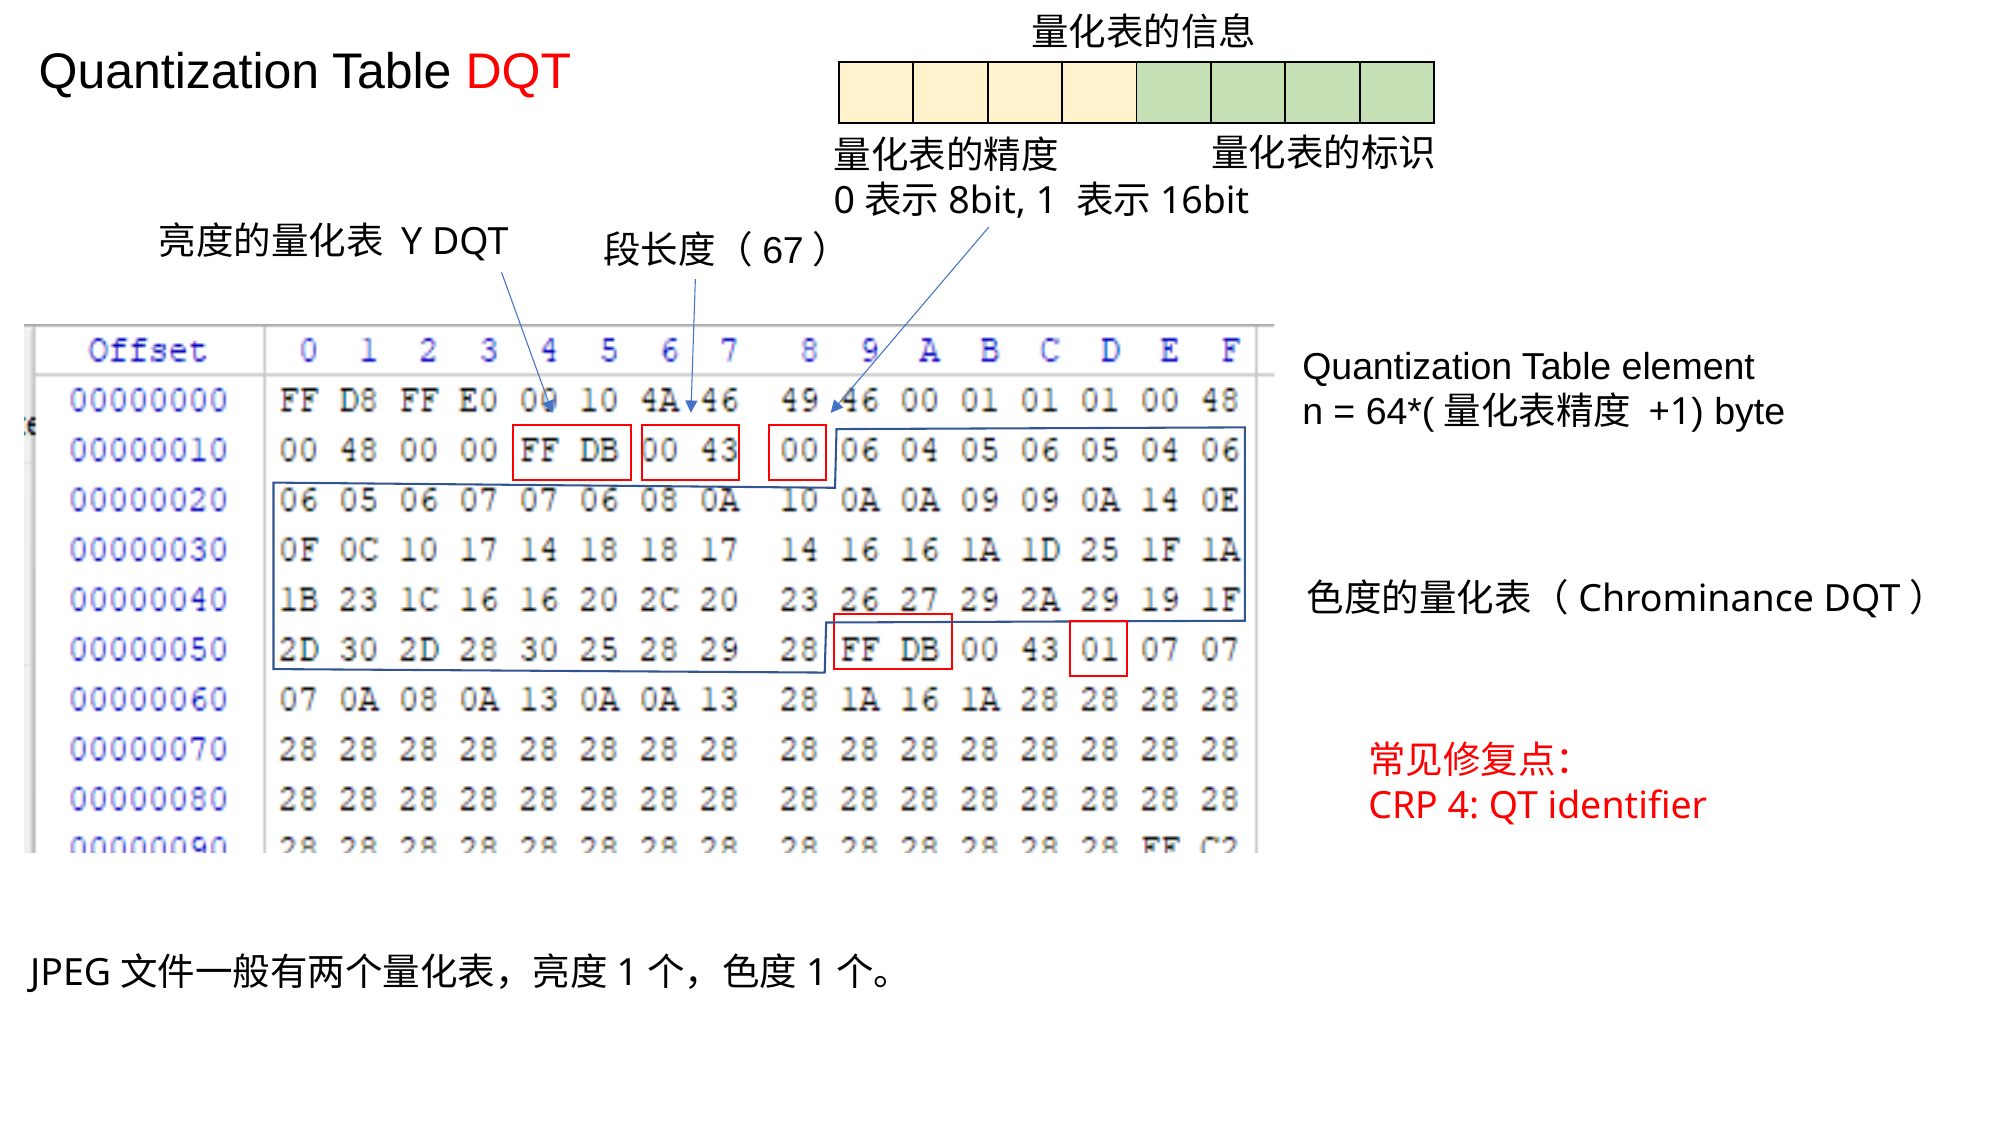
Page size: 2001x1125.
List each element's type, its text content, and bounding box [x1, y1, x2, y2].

table_header [1361, 63, 1433, 121]
table_header [989, 63, 1061, 122]
table_header [1063, 63, 1136, 122]
text_box Quantization Table element n = 64*(量化表精度 +1) byte [1287, 334, 1938, 440]
text_box 常见修复点： CRP 4: QT identifier [1353, 728, 1733, 834]
table_header [914, 63, 987, 122]
text_box 量化表的标识 [1196, 121, 1452, 182]
table_header [840, 63, 912, 122]
table_header [1286, 63, 1359, 121]
table_header [1137, 63, 1210, 122]
text_box Quantization Table DQT [24, 31, 703, 107]
text_box 量化表的信息 [1016, 1, 1272, 61]
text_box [830, 227, 989, 413]
table_header [1212, 63, 1284, 121]
text_box JPEG文件一般有两个量化表，亮度1个，色度1个。 [15, 940, 927, 1001]
text_box 亮度的量化表 Y DQT [143, 209, 524, 270]
picture [23, 324, 1275, 853]
text_box 段长度（67） [588, 218, 830, 279]
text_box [690, 279, 696, 413]
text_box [501, 272, 553, 413]
text_box 色度的量化表（Chrominance DQT） [1292, 566, 1962, 627]
text_box 量化表的精度 0表示8bit, 1 表示16bit [819, 123, 1264, 229]
